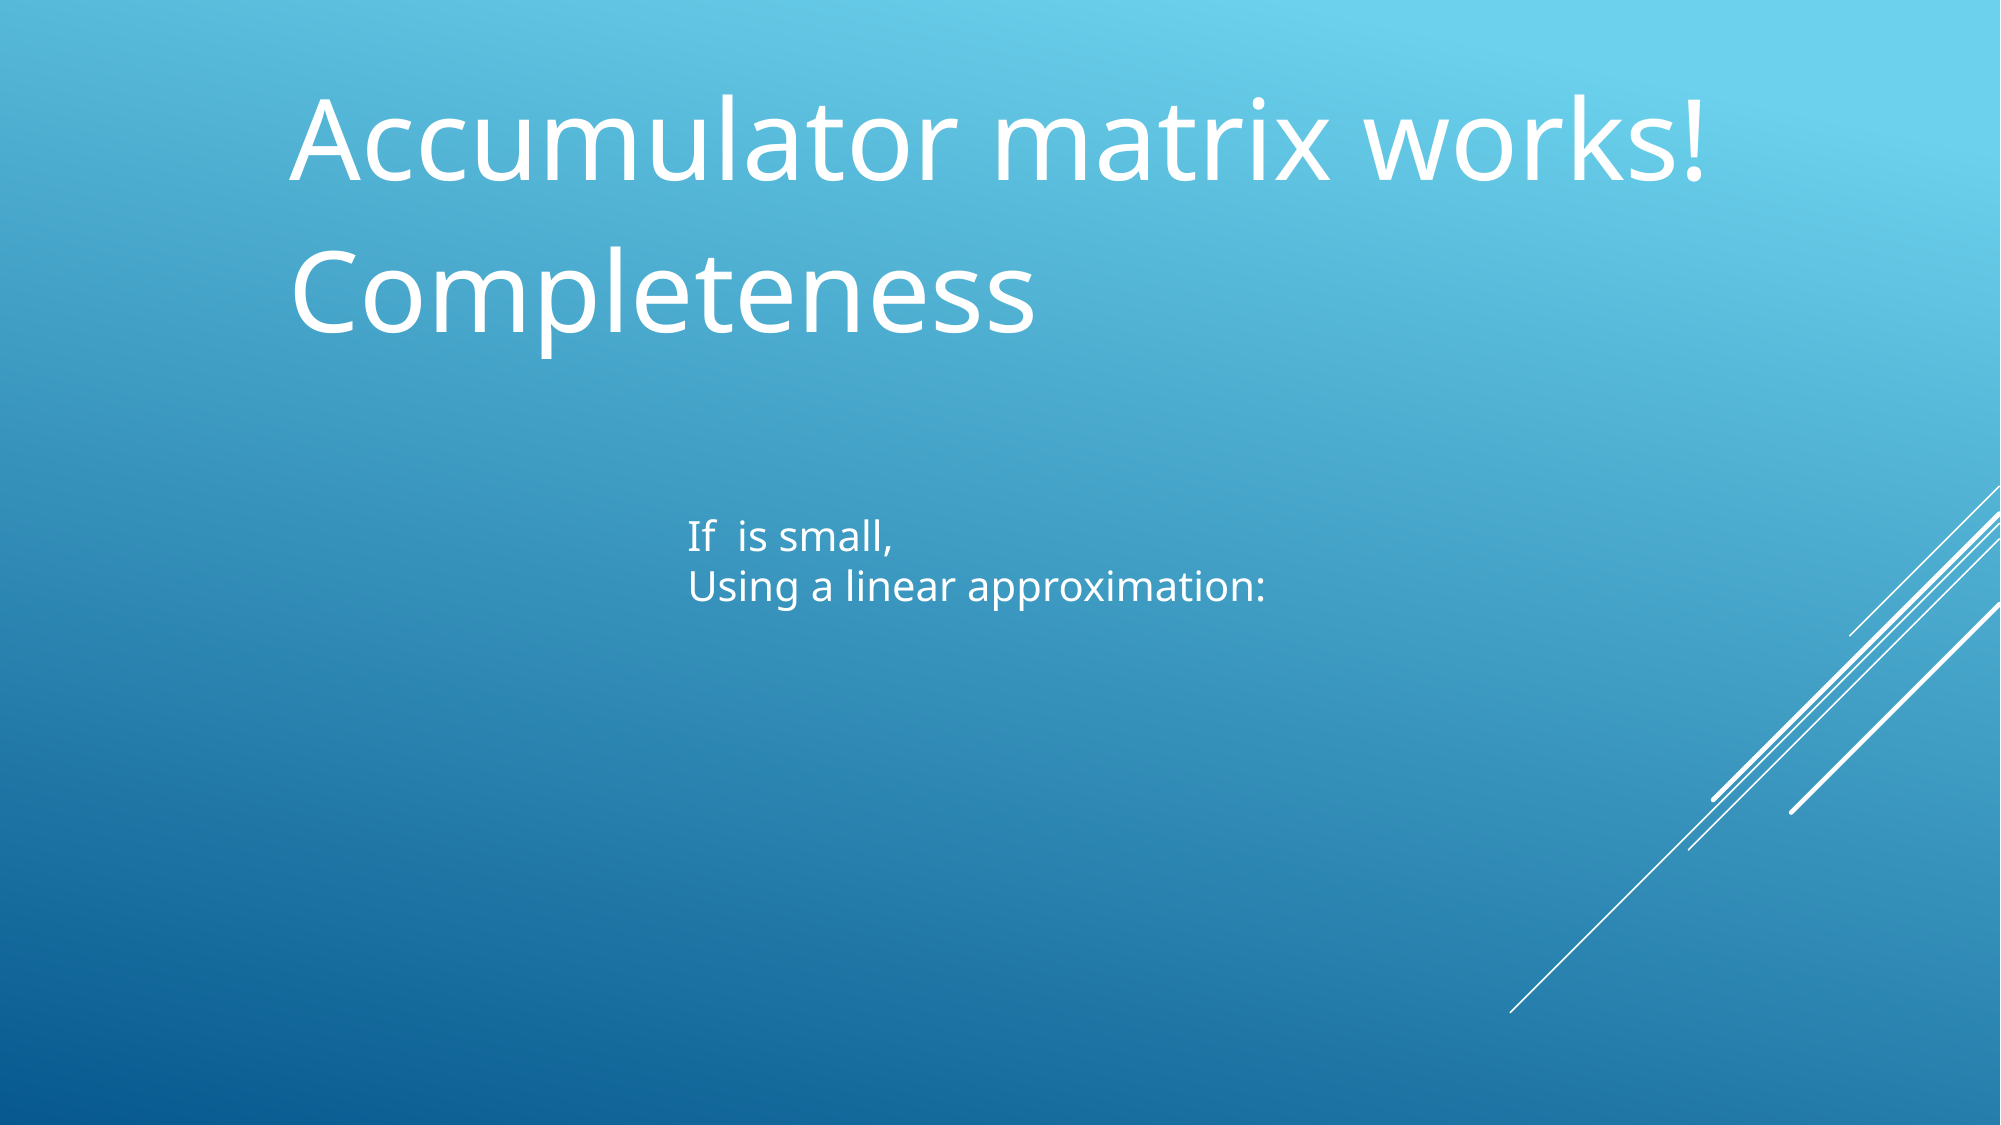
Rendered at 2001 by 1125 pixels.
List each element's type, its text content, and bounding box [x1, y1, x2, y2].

text_box Accumulator matrix works! [274, 60, 1726, 211]
text_box Completeness [273, 212, 1055, 363]
